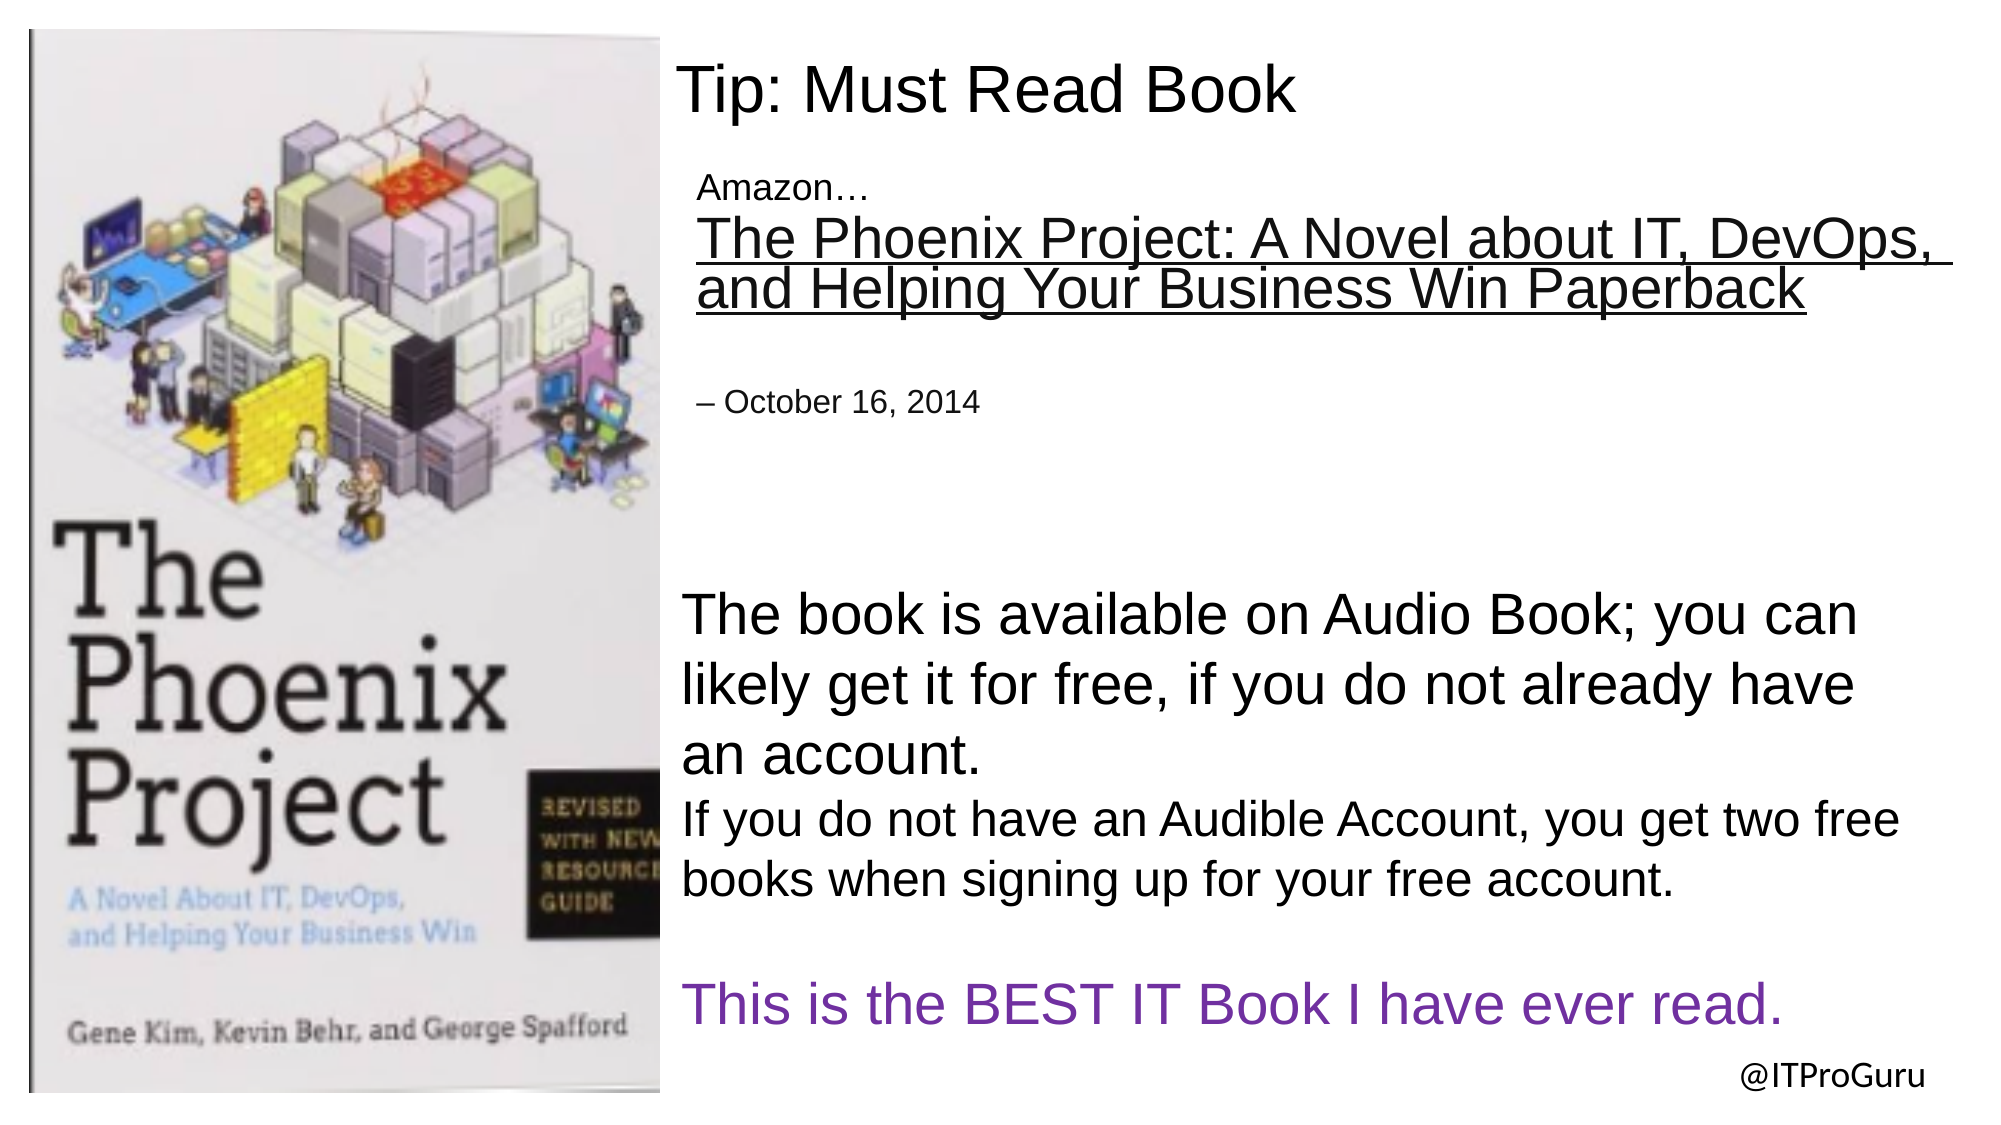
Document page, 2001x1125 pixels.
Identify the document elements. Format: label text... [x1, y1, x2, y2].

list Amazon… The Phoenix Project: A Novel about IT, DevOps, and Helping Your Business Win Paperback – October 16, 2014 [681, 160, 1997, 555]
text_box The book is available on Audio Book; you can likely get it for free, if you do not already have an account. If you do not have an Audible Account, you get two free books when signing up for your free account. This is the BEST IT Book I have ever read. [681, 576, 1933, 1037]
picture [29, 29, 660, 1093]
title Tip: Must Read Book [660, 47, 1957, 196]
